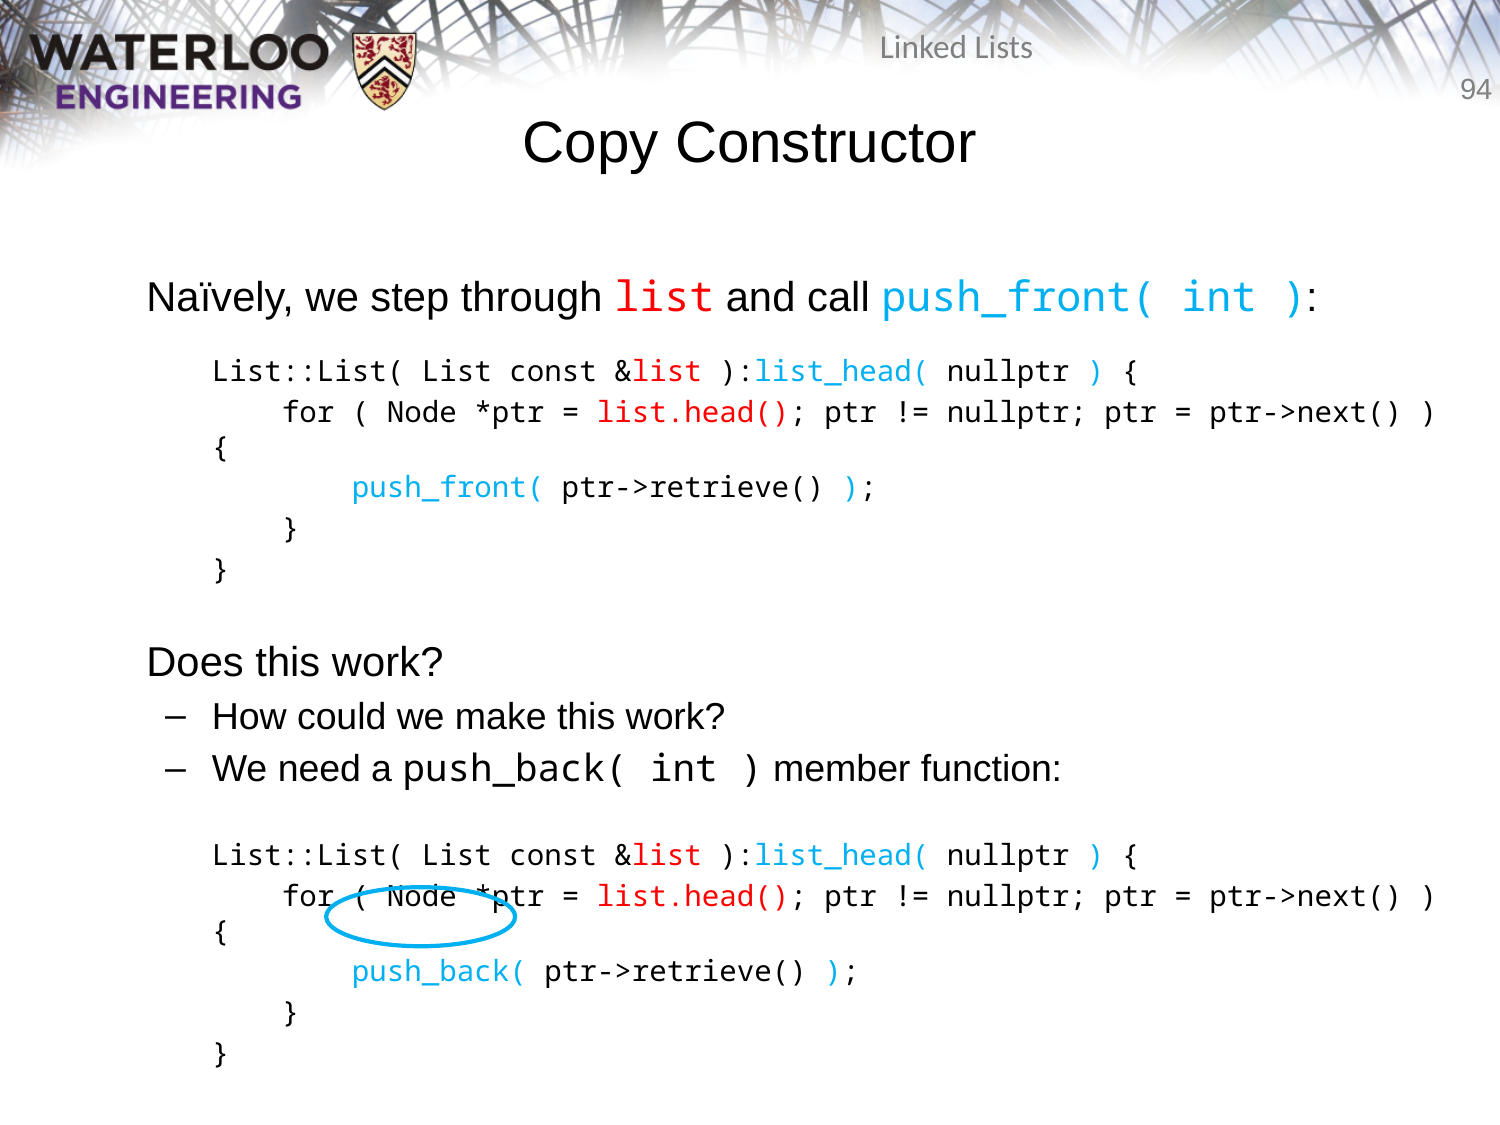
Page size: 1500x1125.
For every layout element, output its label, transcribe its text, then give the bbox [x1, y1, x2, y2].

text_box [324, 885, 518, 949]
picture [0, 0, 1500, 1125]
title Copy Constructor [74, 44, 1426, 233]
list Naïvely, we step through list and call push_front( int ): List::List( List const &list ):list_head( nullptr ) { for ( Node *ptr = list.head(); ptr != nullptr; ptr = ptr->next() ) { push_front( ptr->retrieve() ); } } Does this work? How could we make this work? We need a push_back( int ) member function: List::List( List const &list ):list_head( nullptr ) { for ( Node *ptr = list.head(); ptr != nullptr; ptr = ptr->next() ) { push_back( ptr->retrieve() ); } } [74, 262, 1459, 1006]
